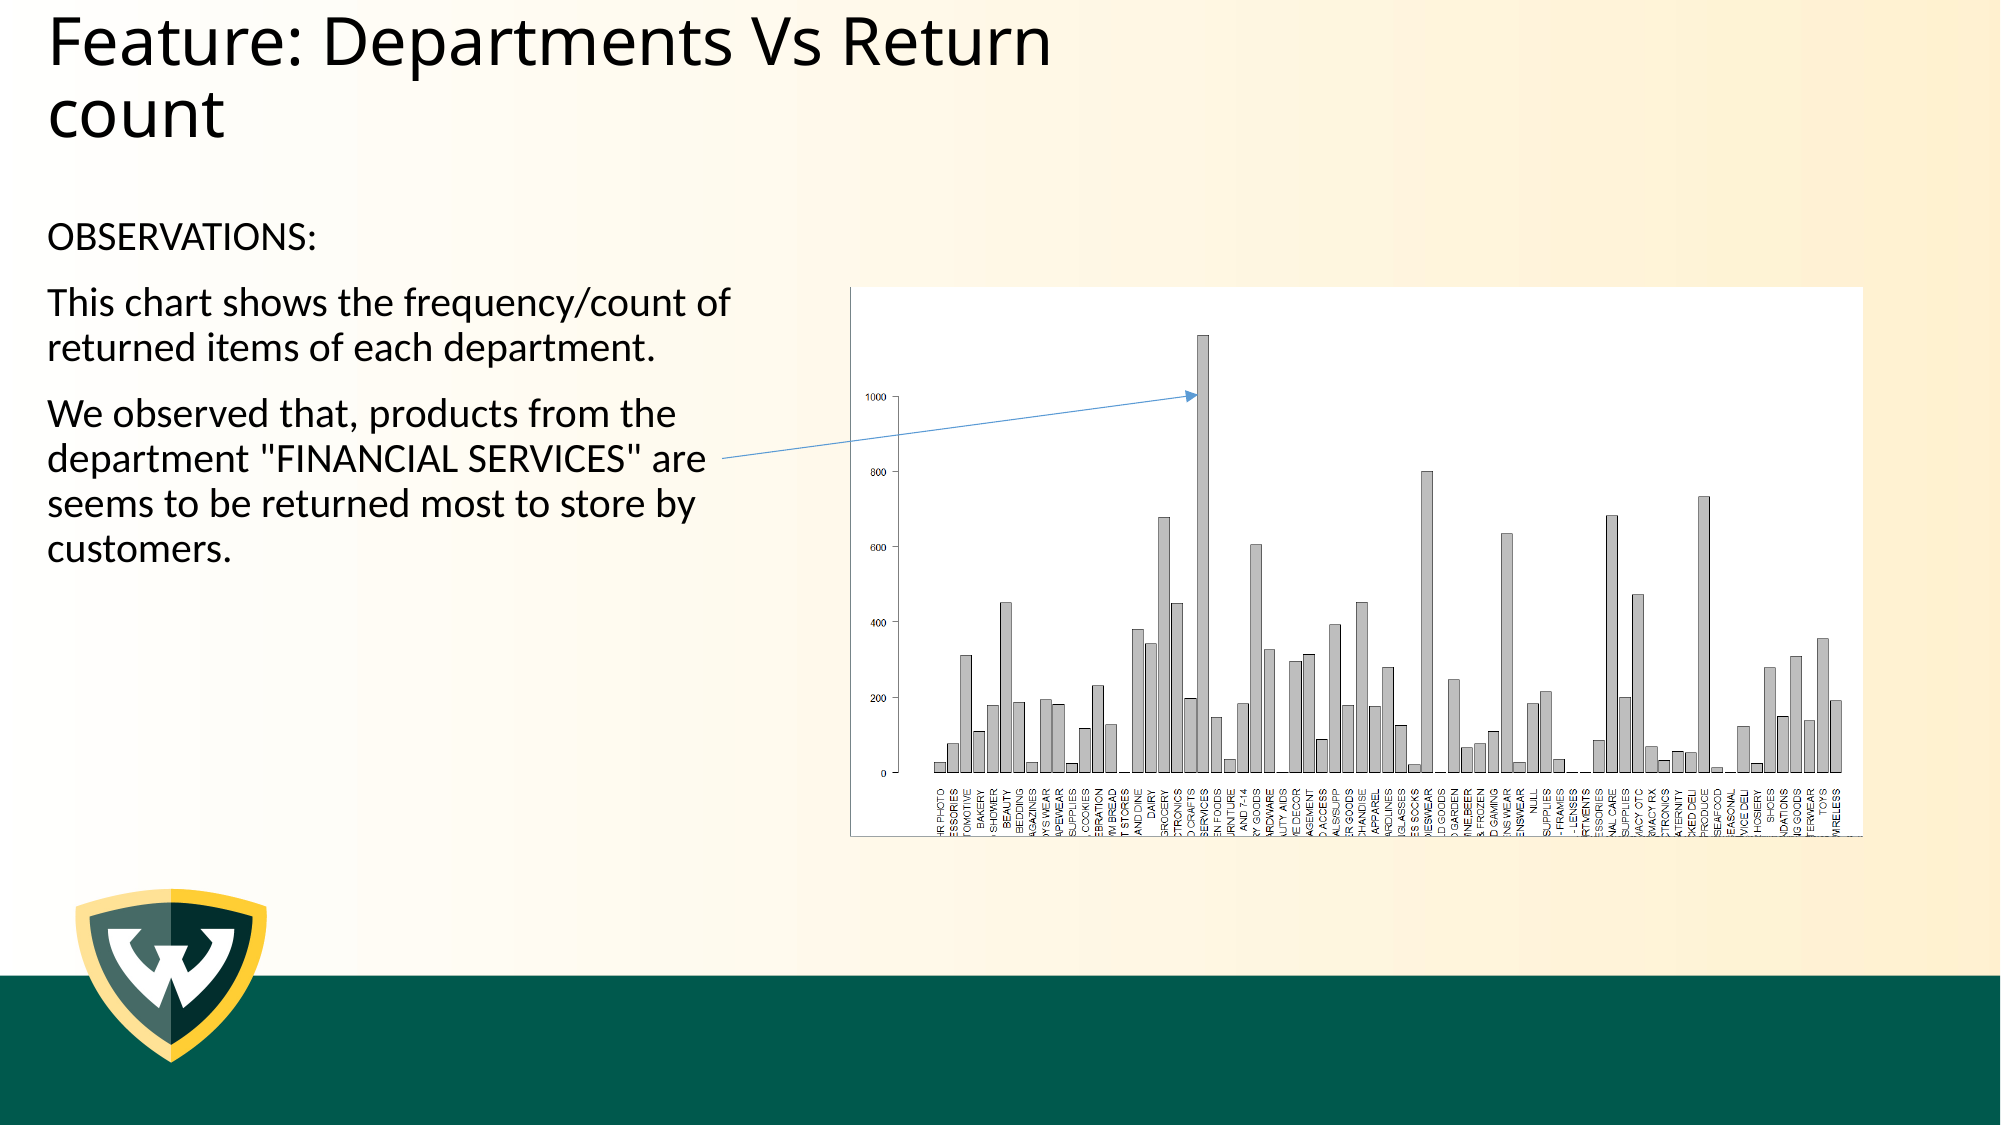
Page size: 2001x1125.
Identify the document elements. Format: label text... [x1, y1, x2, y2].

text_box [722, 394, 1199, 459]
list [850, 287, 1863, 837]
title Feature: Departments Vs Return count [32, 40, 1200, 160]
picture [0, 0, 2001, 1125]
list OBSERVATIONS: This chart shows the frequency/count of returned items of each department. We observed that, products from the department "FINANCIAL SERVICES" are seems to be returned most to store by customers. [32, 207, 783, 755]
